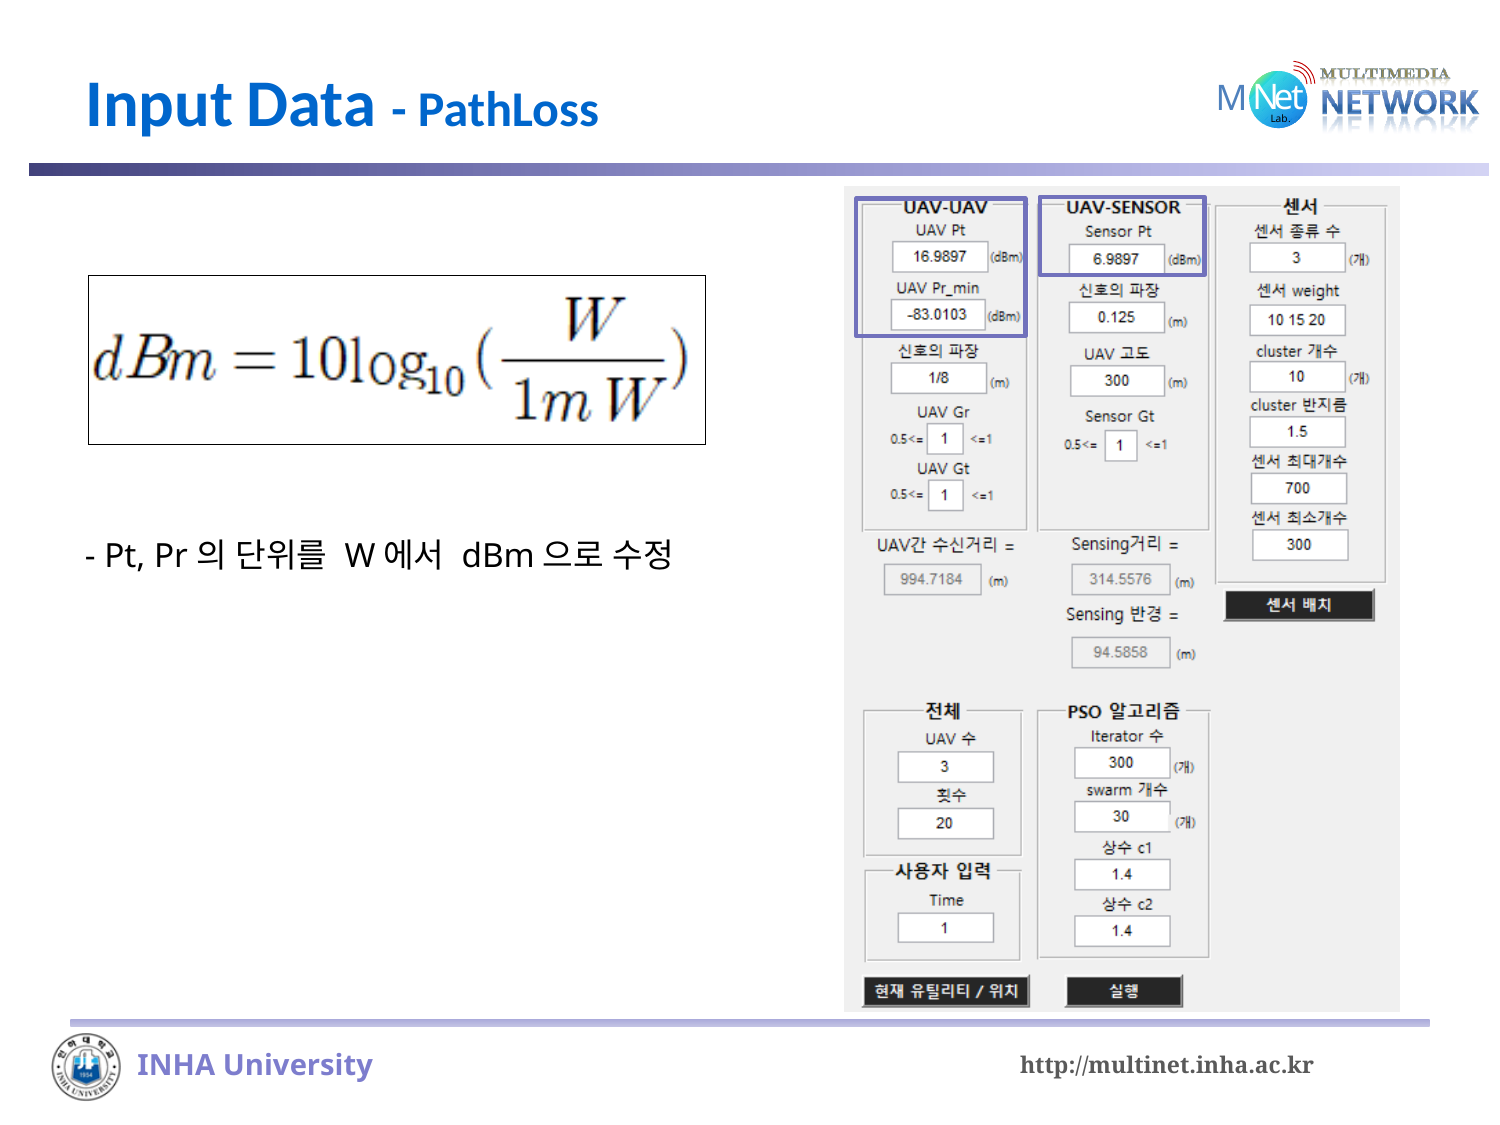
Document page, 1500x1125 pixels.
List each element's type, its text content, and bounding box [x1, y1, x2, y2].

picture [1278, 92, 1288, 98]
title Input Data - PathLoss [70, 46, 1121, 154]
picture [50, 1032, 122, 1102]
picture [844, 185, 1400, 1012]
picture [88, 274, 707, 445]
picture [1256, 104, 1285, 126]
text_box - Pt, Pr의 단위를 W에서 dBm으로 수정 [70, 527, 709, 582]
picture [1278, 77, 1306, 107]
